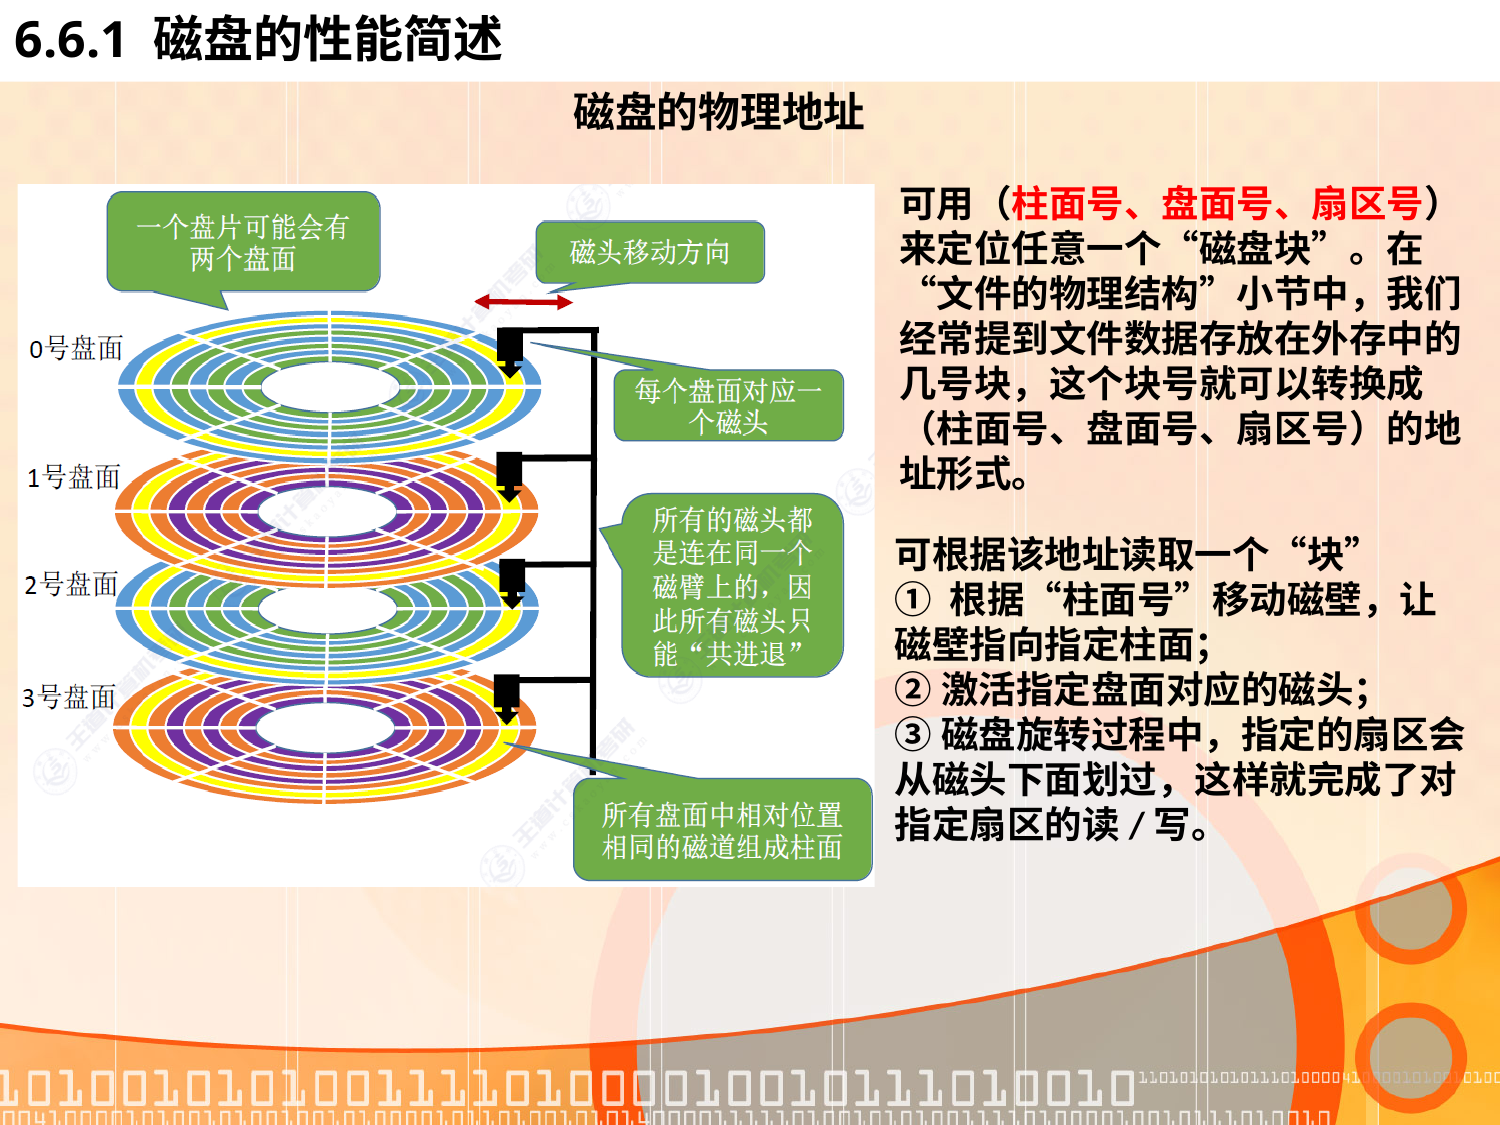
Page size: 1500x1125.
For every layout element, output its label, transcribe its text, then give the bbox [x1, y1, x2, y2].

text_box 可根据该地址读取一个“块” ① 根据“柱面号”移动磁壁，让磁壁指向指定柱面； ②激活指定盘面对应的磁头； ③磁盘旋转过程中，指定的扇区会从磁头下面划过，这样就完成了对指定扇区的读/写。 [880, 523, 1483, 899]
title 6.6.1 磁盘的性能简述 [0, 0, 1500, 76]
picture [0, 82, 1500, 1125]
text_box 磁盘的物理地址 [454, 78, 985, 143]
text_box 可用（柱面号、盘面号、扇区号）来定位任意一个“磁盘块”。在“文件的物理结构”小节中，我们经常提到文件数据存放在外存中的几号块，这个块号就可以转换成（柱面号、盘面号、扇区号）的地址形式。 [884, 172, 1483, 503]
